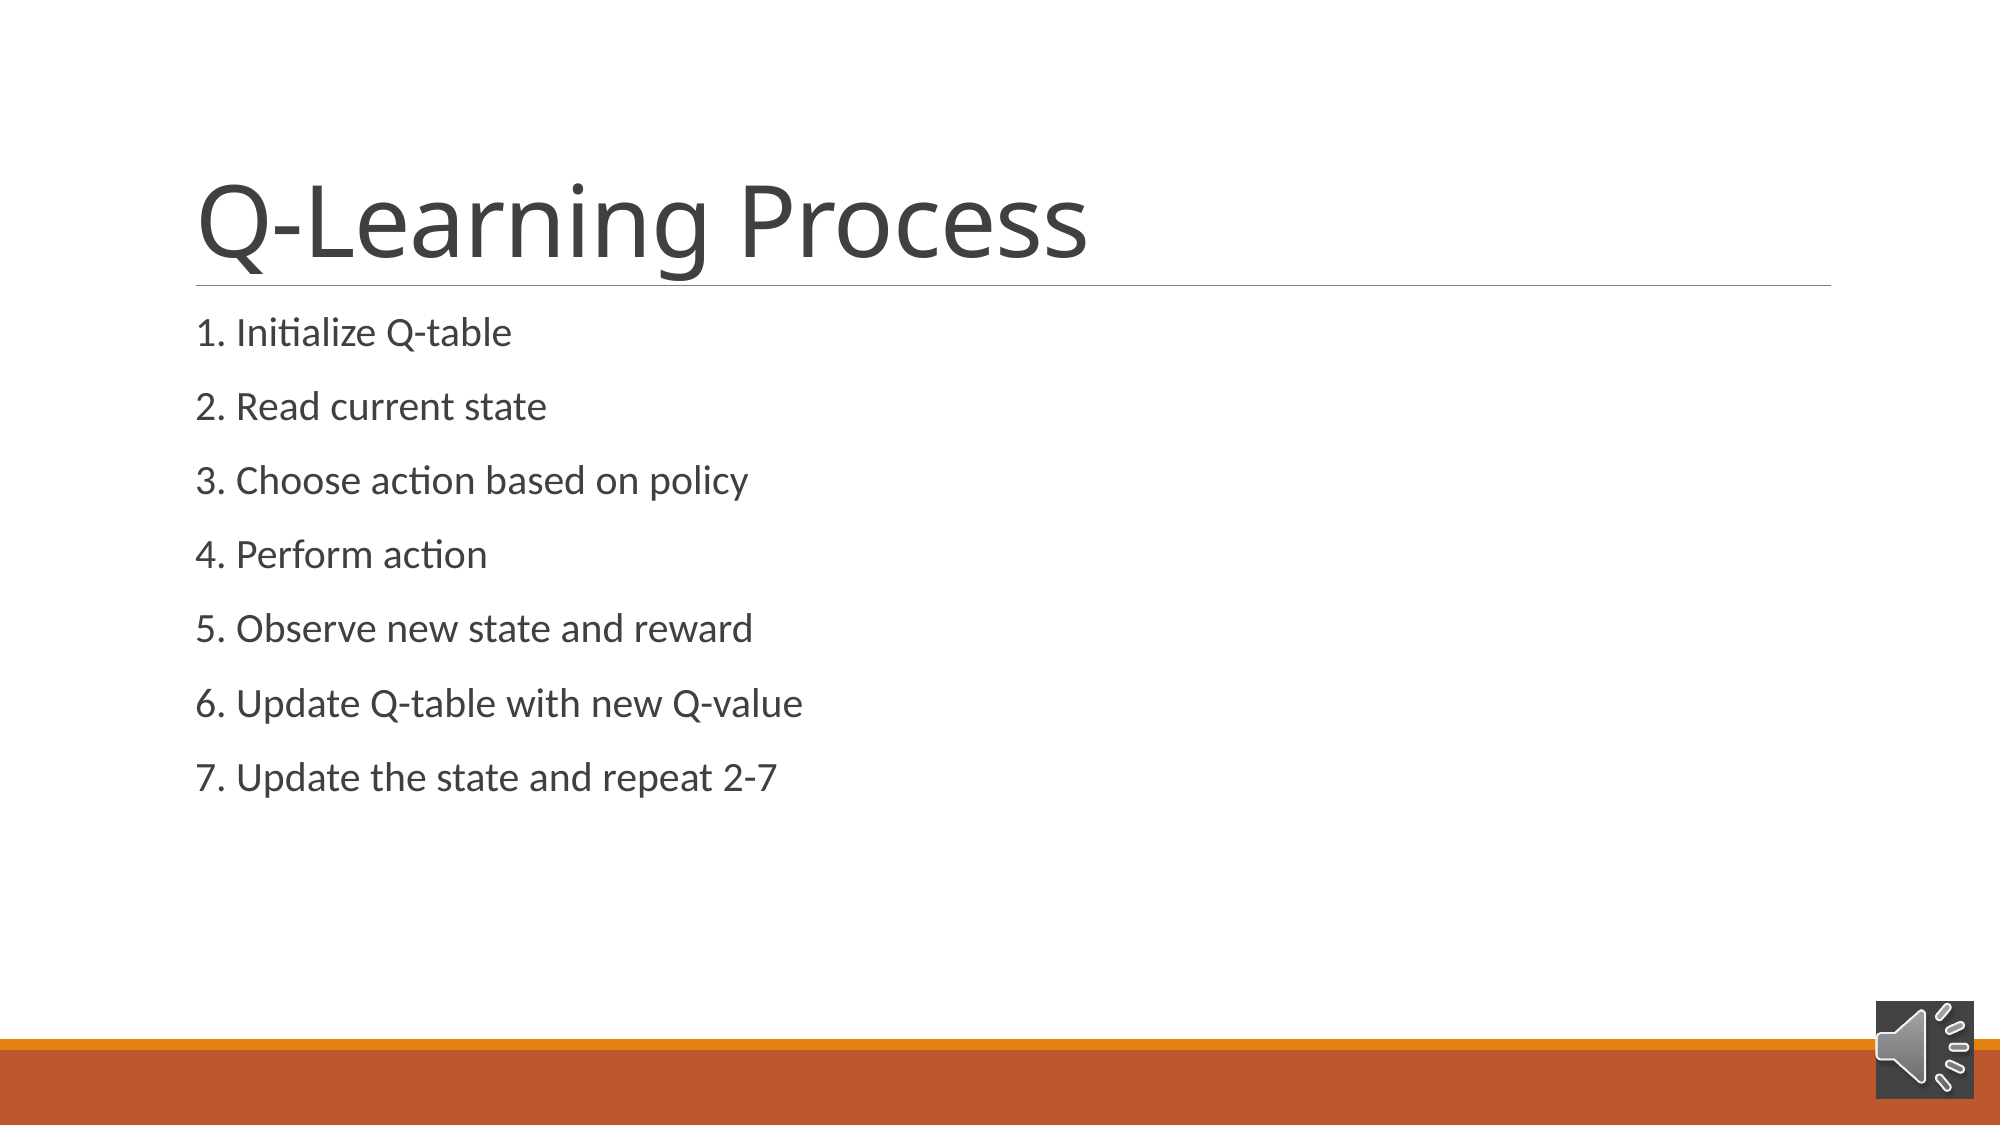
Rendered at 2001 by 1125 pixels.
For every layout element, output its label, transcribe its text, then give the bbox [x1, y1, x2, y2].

picture [1874, 999, 1976, 1101]
list 1. Initialize Q-table 2. Read current state 3. Choose action based on policy 4. Perform action 5. Observe new state and reward 6. Update Q-table with new Q-value 7. Update the state and repeat 2-7 [180, 302, 1830, 963]
title Q-Learning Process [180, 47, 1830, 285]
